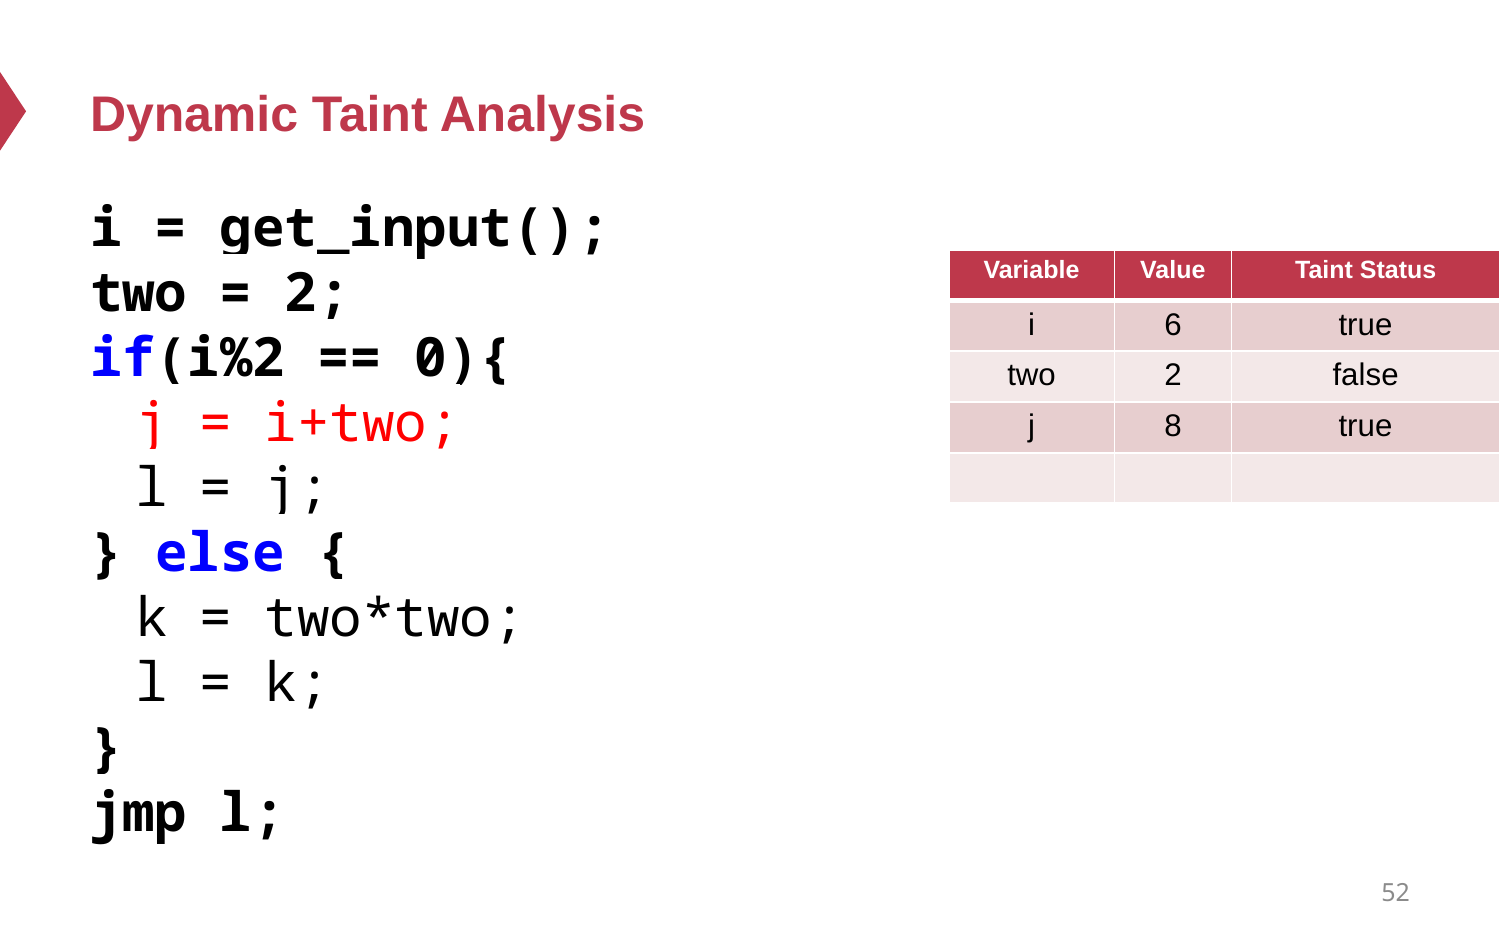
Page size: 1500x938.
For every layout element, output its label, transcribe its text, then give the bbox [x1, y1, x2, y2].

table_cell 8 [1115, 403, 1231, 452]
table_cell [1232, 454, 1499, 502]
table_cell false [1232, 352, 1499, 401]
table_cell true [1232, 303, 1499, 350]
table_cell 2 [1115, 352, 1231, 401]
title Dynamic Taint Analysis [75, 37, 1425, 185]
table_cell j [950, 403, 1114, 452]
list i = get_input(); two = 2; if(i%2 == 0){ j = i+two; l = j; } else { k = two*two; l = k; } jmp l; [75, 185, 1425, 804]
slide_number 52 [1074, 868, 1425, 919]
table_cell [1115, 454, 1231, 502]
table_cell i [950, 303, 1114, 350]
table_cell 6 [1115, 303, 1231, 350]
table_cell [950, 454, 1114, 502]
table_header Taint Status [1232, 251, 1499, 298]
table_header Variable [950, 251, 1114, 298]
table_cell true [1232, 403, 1499, 452]
table_header Value [1115, 251, 1231, 298]
table_cell two [950, 352, 1114, 401]
